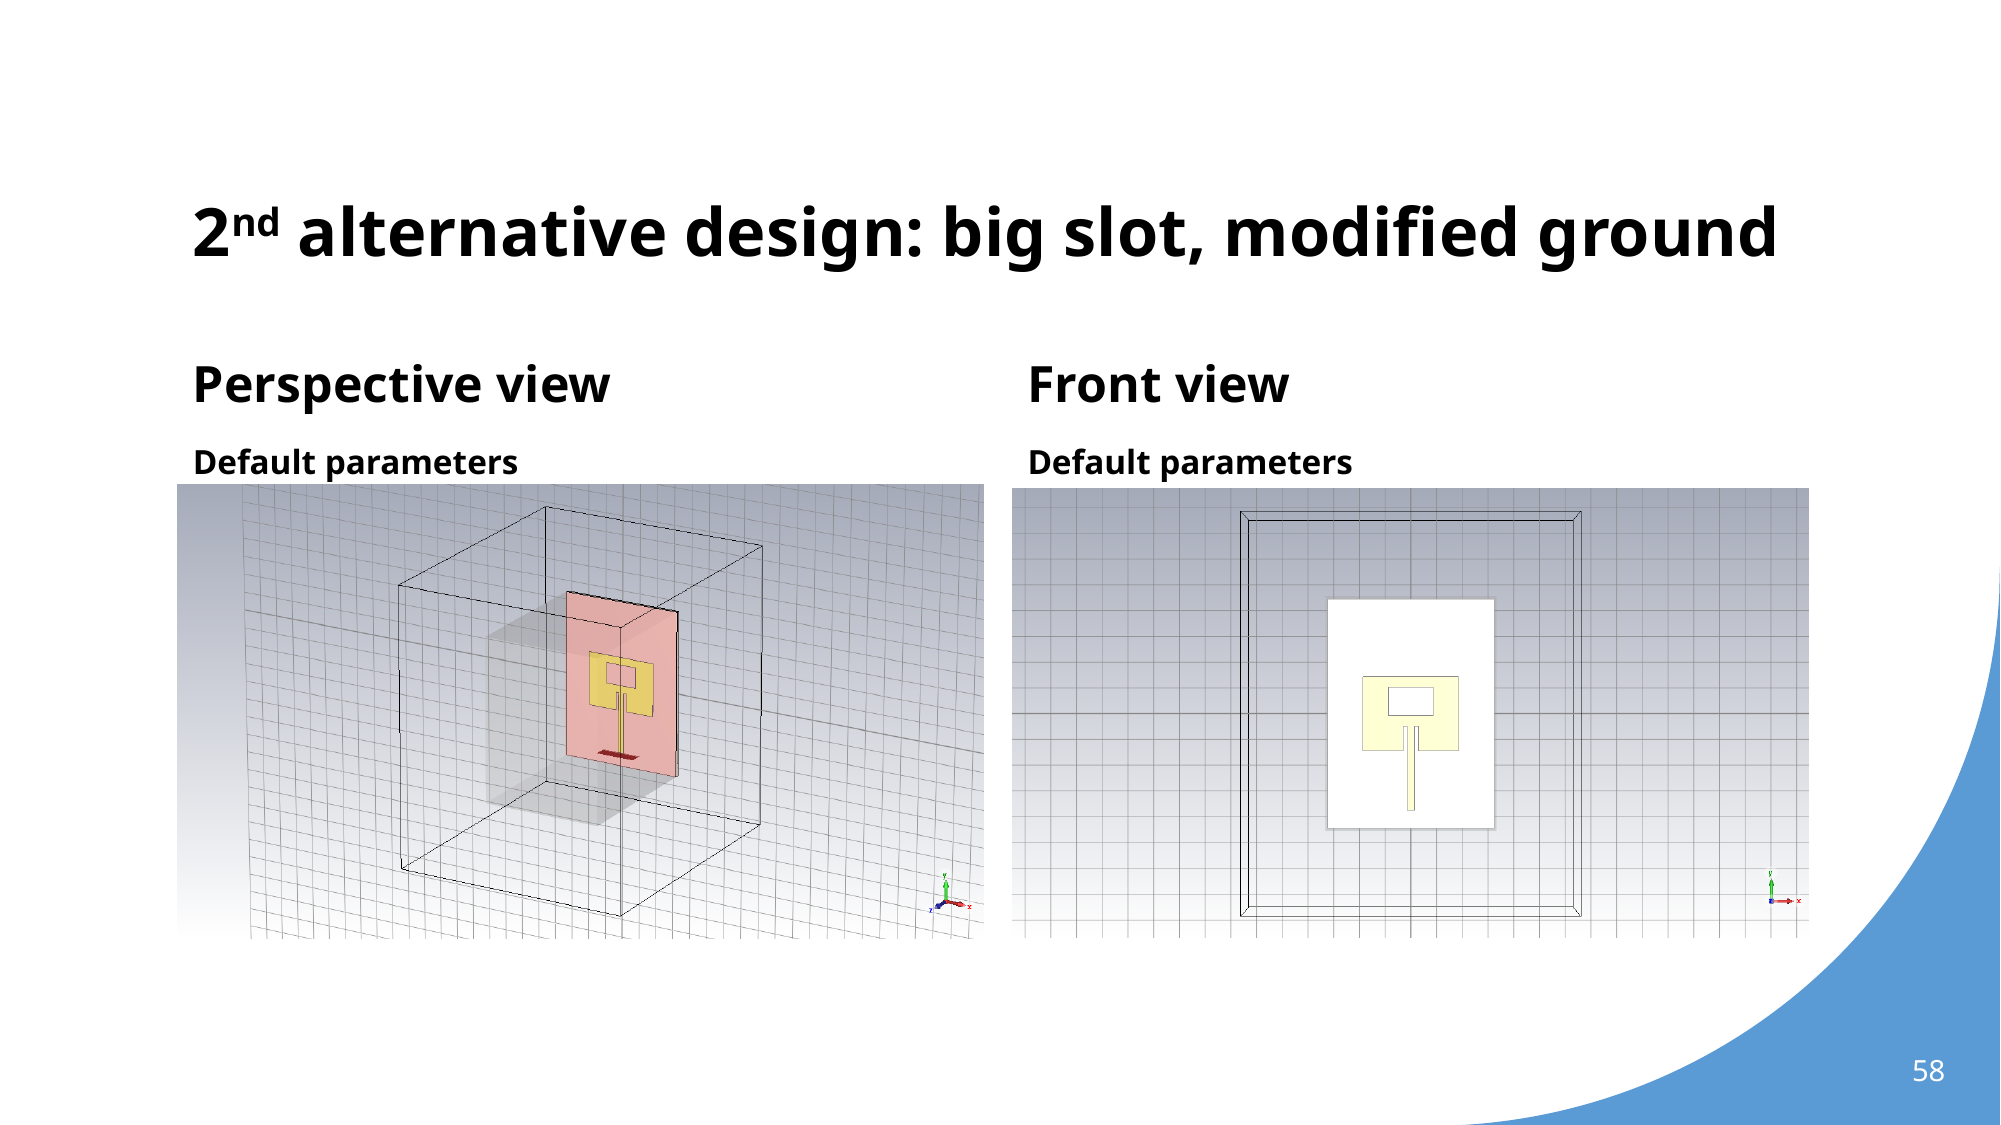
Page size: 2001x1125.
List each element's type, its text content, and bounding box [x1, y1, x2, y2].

list Perspective view Default parameters [177, 275, 984, 484]
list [177, 484, 984, 939]
list Front view Default parameters [1012, 275, 1809, 488]
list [1012, 488, 1809, 938]
title 2nd alternative design: big slot, modified ground [177, 59, 1809, 278]
slide_number 58 [1893, 1042, 1961, 1103]
